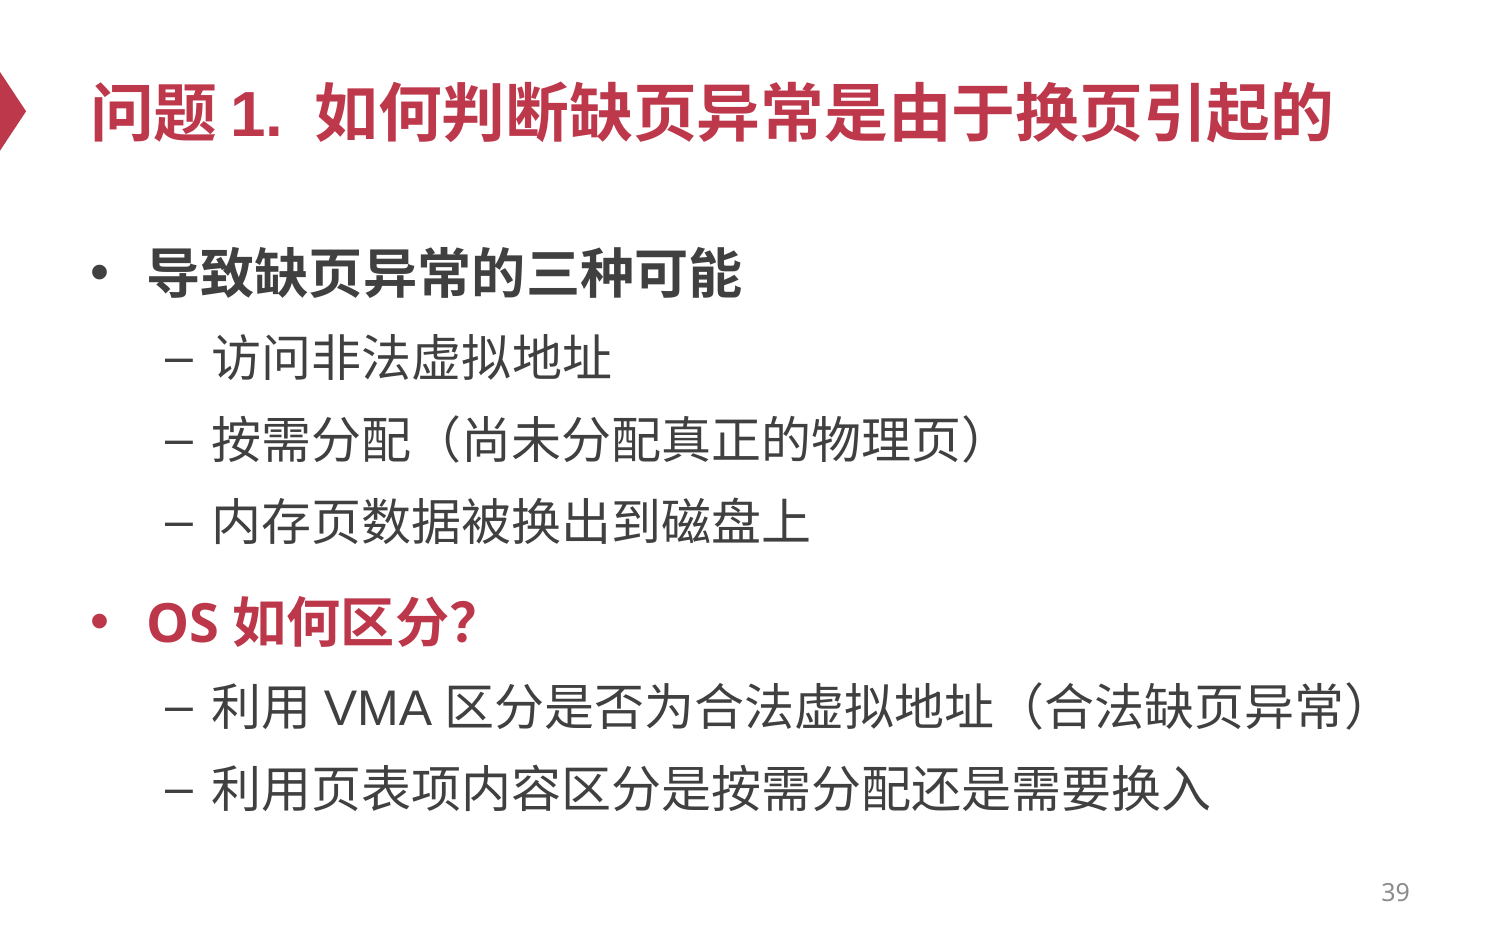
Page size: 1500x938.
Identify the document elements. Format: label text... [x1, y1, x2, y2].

title 问题1. 如何判断缺页异常是由于换页引起的 [75, 37, 1425, 186]
list 导致缺页异常的三种可能 访问非法虚拟地址 按需分配（尚未分配真正的物理页） 内存页数据被换出到磁盘上 OS如何区分？ 利用VMA区分是否为合法虚拟地址（合法缺页异常） 利用页表项内容区分是按需分配还是需要换入 [75, 218, 1425, 838]
slide_number 39 [1074, 868, 1425, 919]
